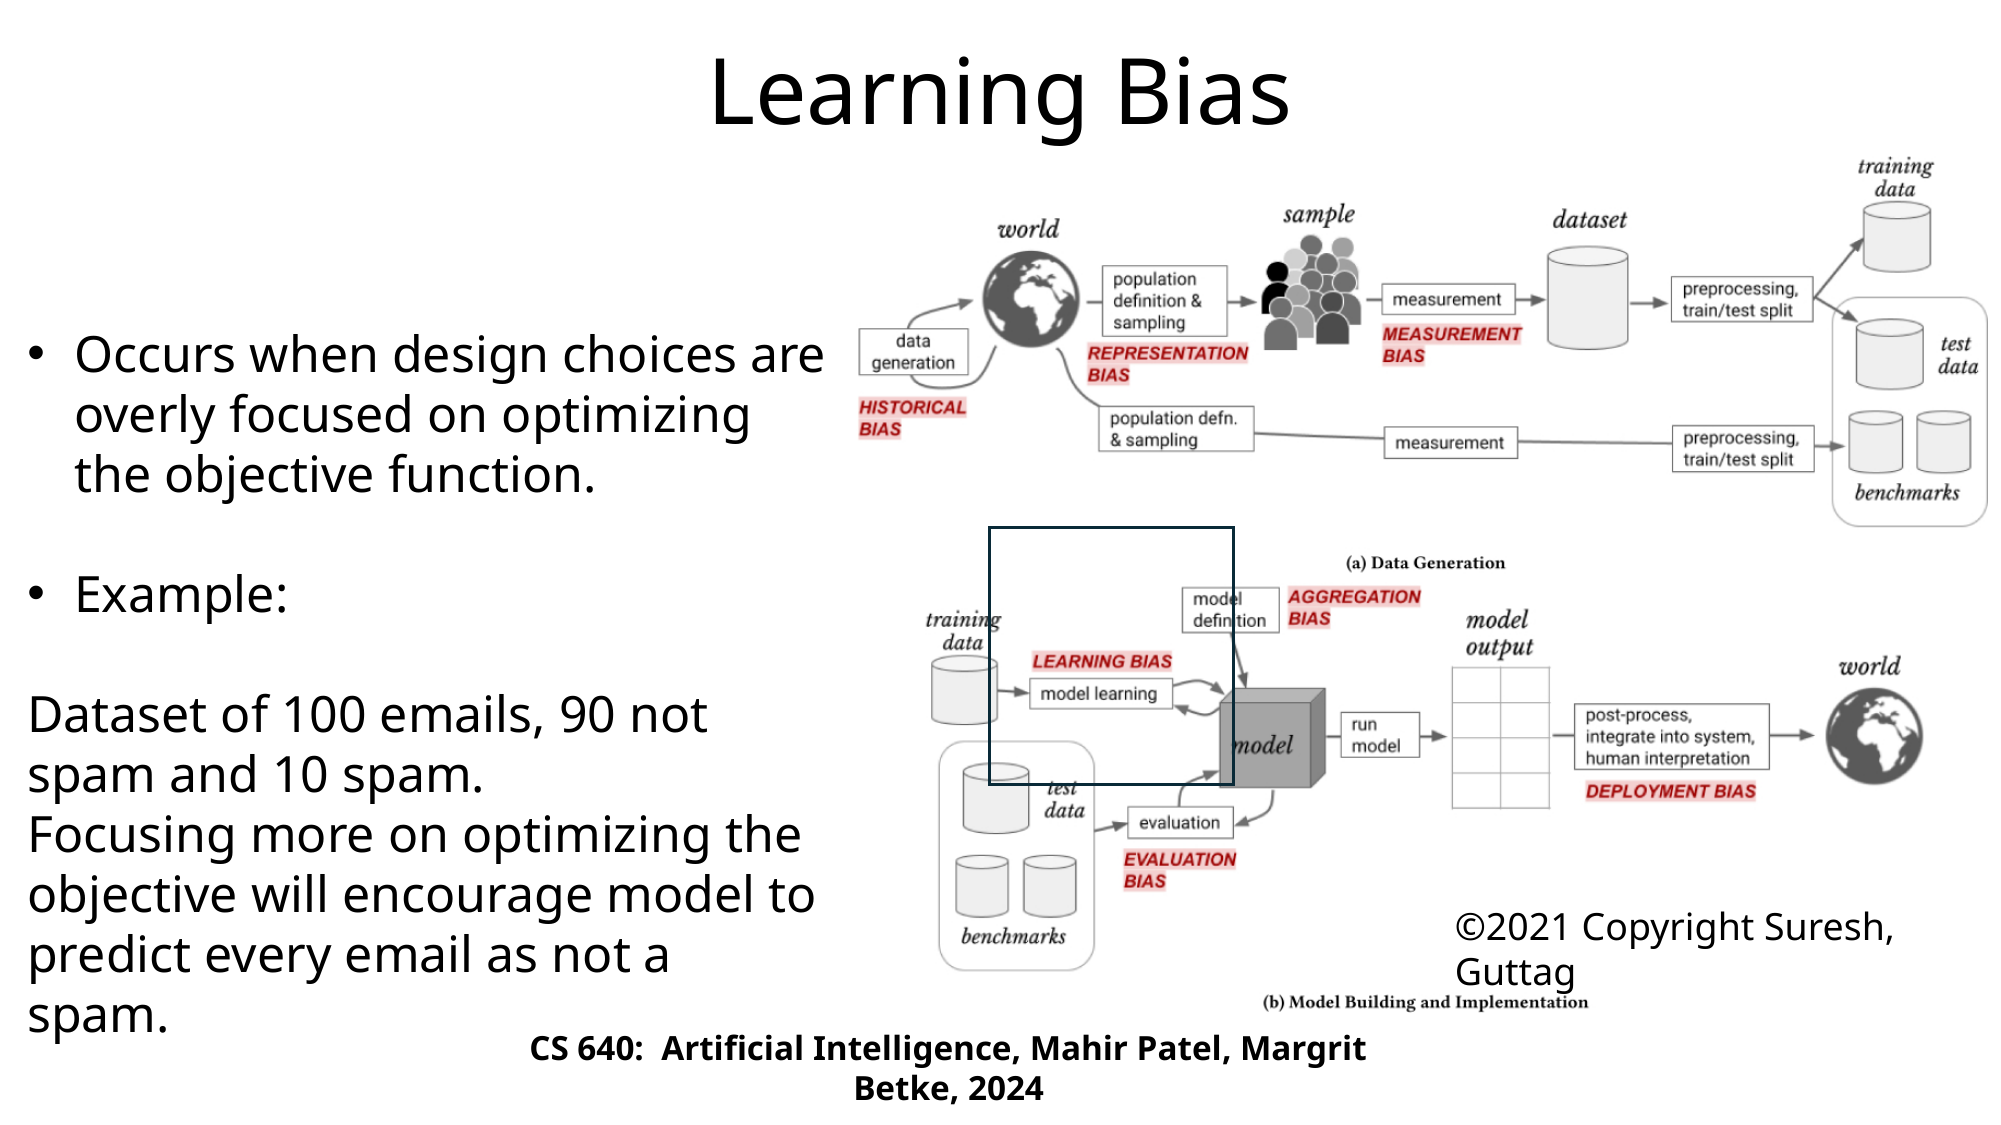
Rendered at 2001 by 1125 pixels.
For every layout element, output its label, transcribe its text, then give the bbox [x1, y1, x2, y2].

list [855, 154, 1988, 1014]
text_box CS 640: Artificial Intelligence, Mahir Patel, Margrit Betke, 2024 [457, 1042, 1440, 1091]
title Learning Bias [137, 0, 1863, 204]
text_box Occurs when design choices are overly focused on optimizing the objective function. Example: Dataset of 100 emails, 90 not spam and 10 spam. Focusing more on optimizing the objective will encourage model to predict every email as not a spam. [12, 315, 843, 1050]
